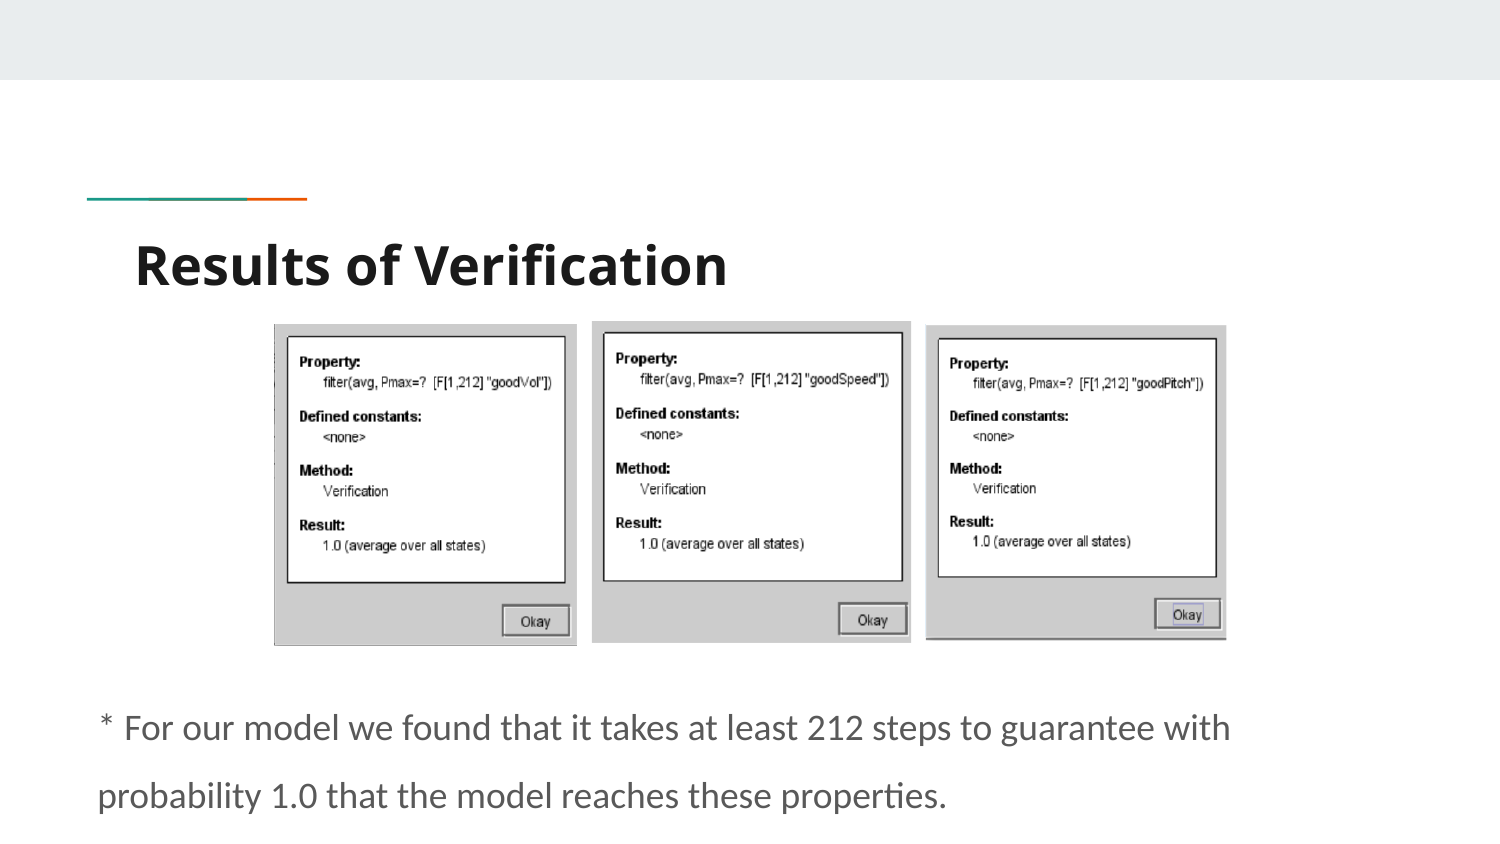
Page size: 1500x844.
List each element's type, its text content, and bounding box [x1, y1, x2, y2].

text_box * For our model we found that it takes at least 212 steps to guarantee with probability 1.0 that the model reaches these properties. [82, 665, 1421, 787]
title Results of Verification [119, 216, 1381, 305]
picture [925, 324, 1227, 642]
picture [591, 321, 912, 643]
picture [273, 324, 578, 646]
